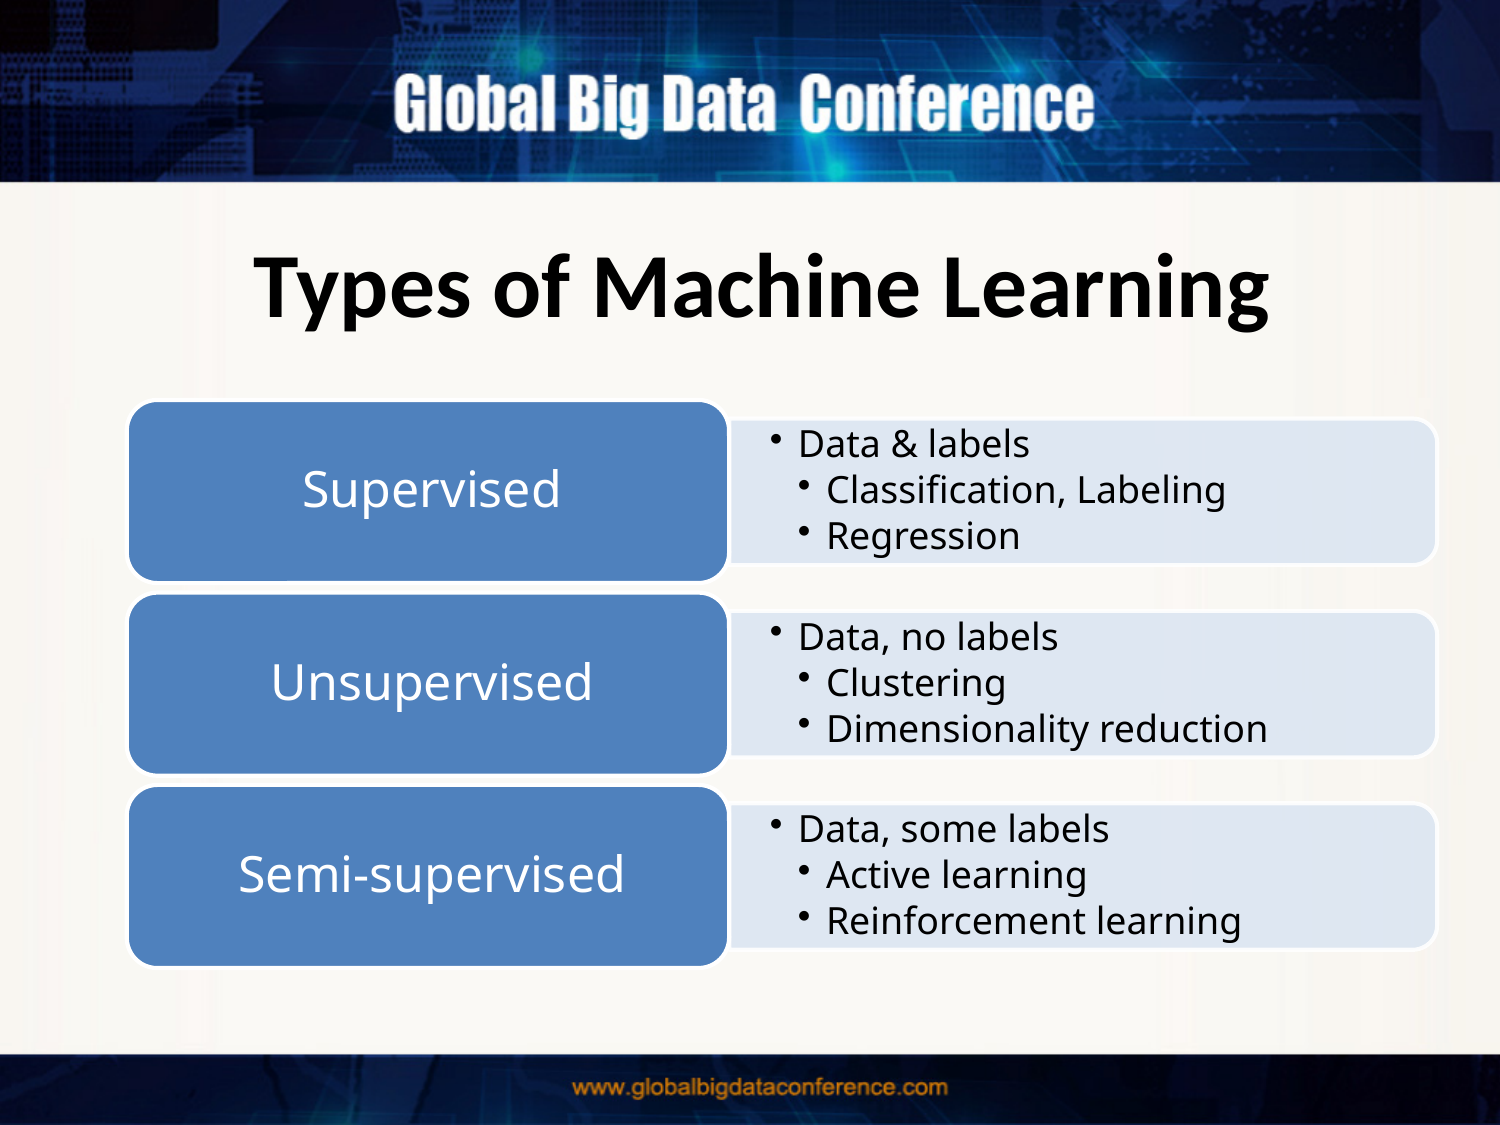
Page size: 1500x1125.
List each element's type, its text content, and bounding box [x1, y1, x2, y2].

picture [0, 0, 1500, 1125]
title Types of Machine Learning [87, 187, 1438, 375]
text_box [126, 399, 1438, 969]
